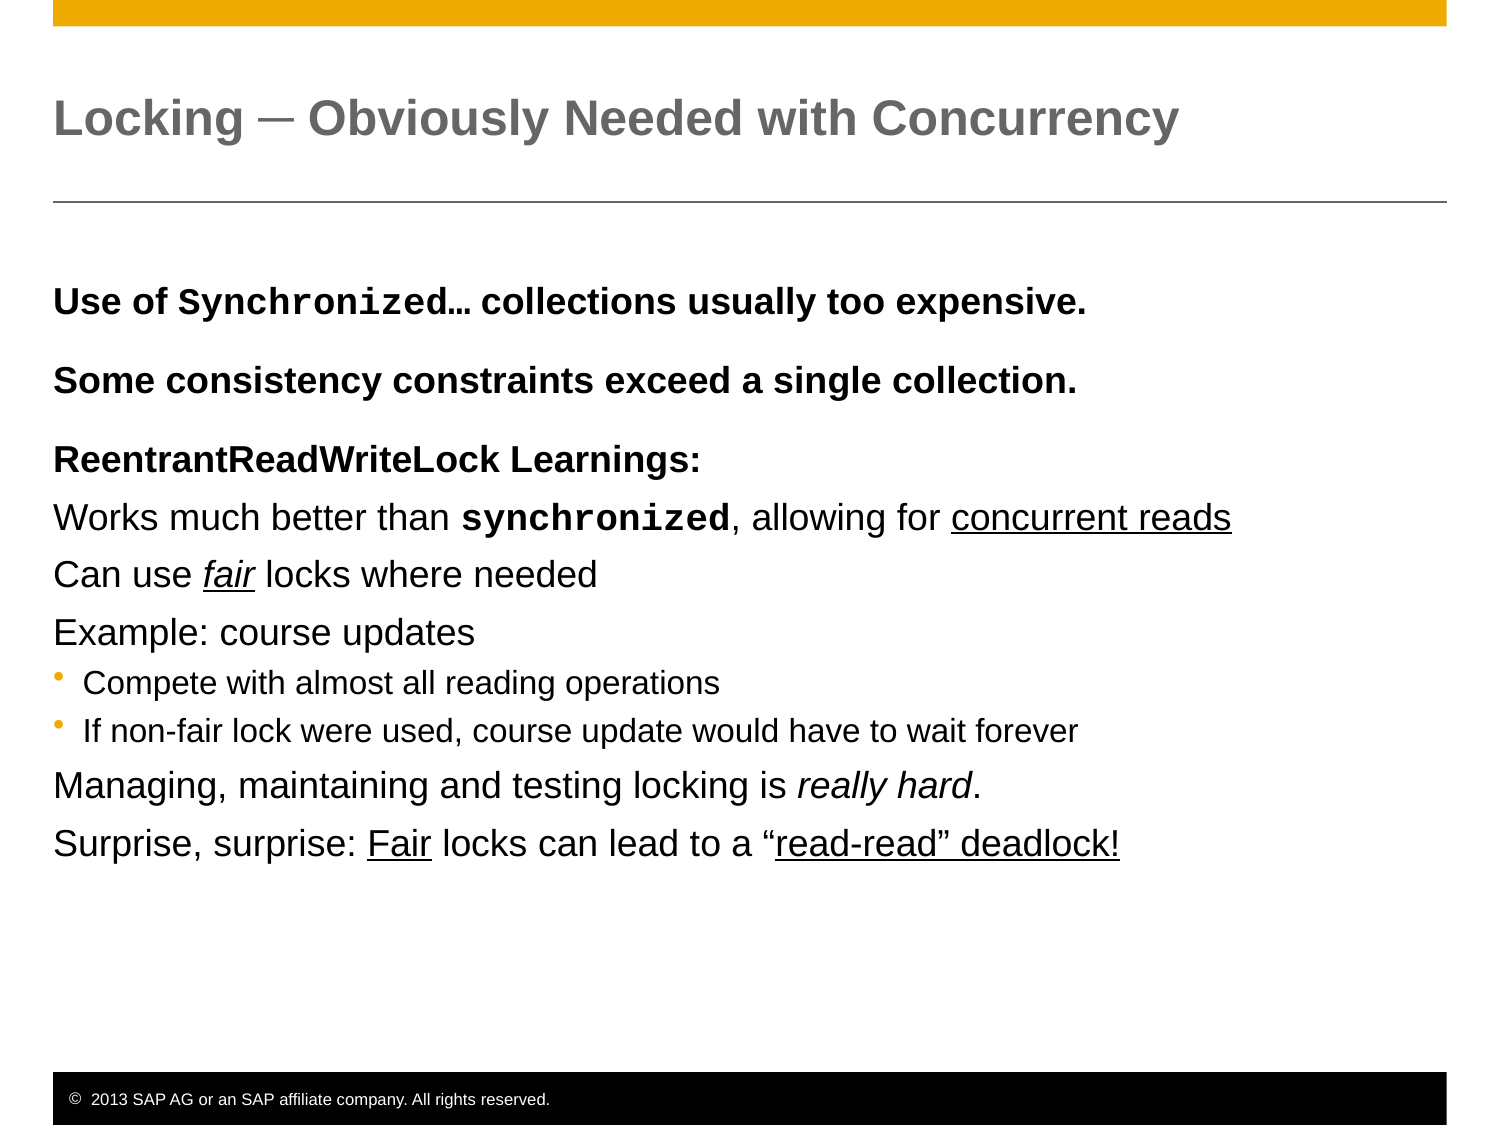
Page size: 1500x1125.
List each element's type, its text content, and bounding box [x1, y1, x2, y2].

title Locking ─ Obviously Needed with Concurrency [53, 53, 1447, 178]
list Use of Synchronized… collections usually too expensive. Some consistency constraints exceed a single collection. ReentrantReadWriteLock Learnings: Works much better than synchronized, allowing for concurrent reads Can use fair locks where needed Example: course updates Compete with almost all reading operations If non-fair lock were used, course update would have to wait forever Managing, maintaining and testing locking is really hard. Surprise, surprise: Fair locks can lead to a “read-read” deadlock! [53, 277, 1447, 998]
